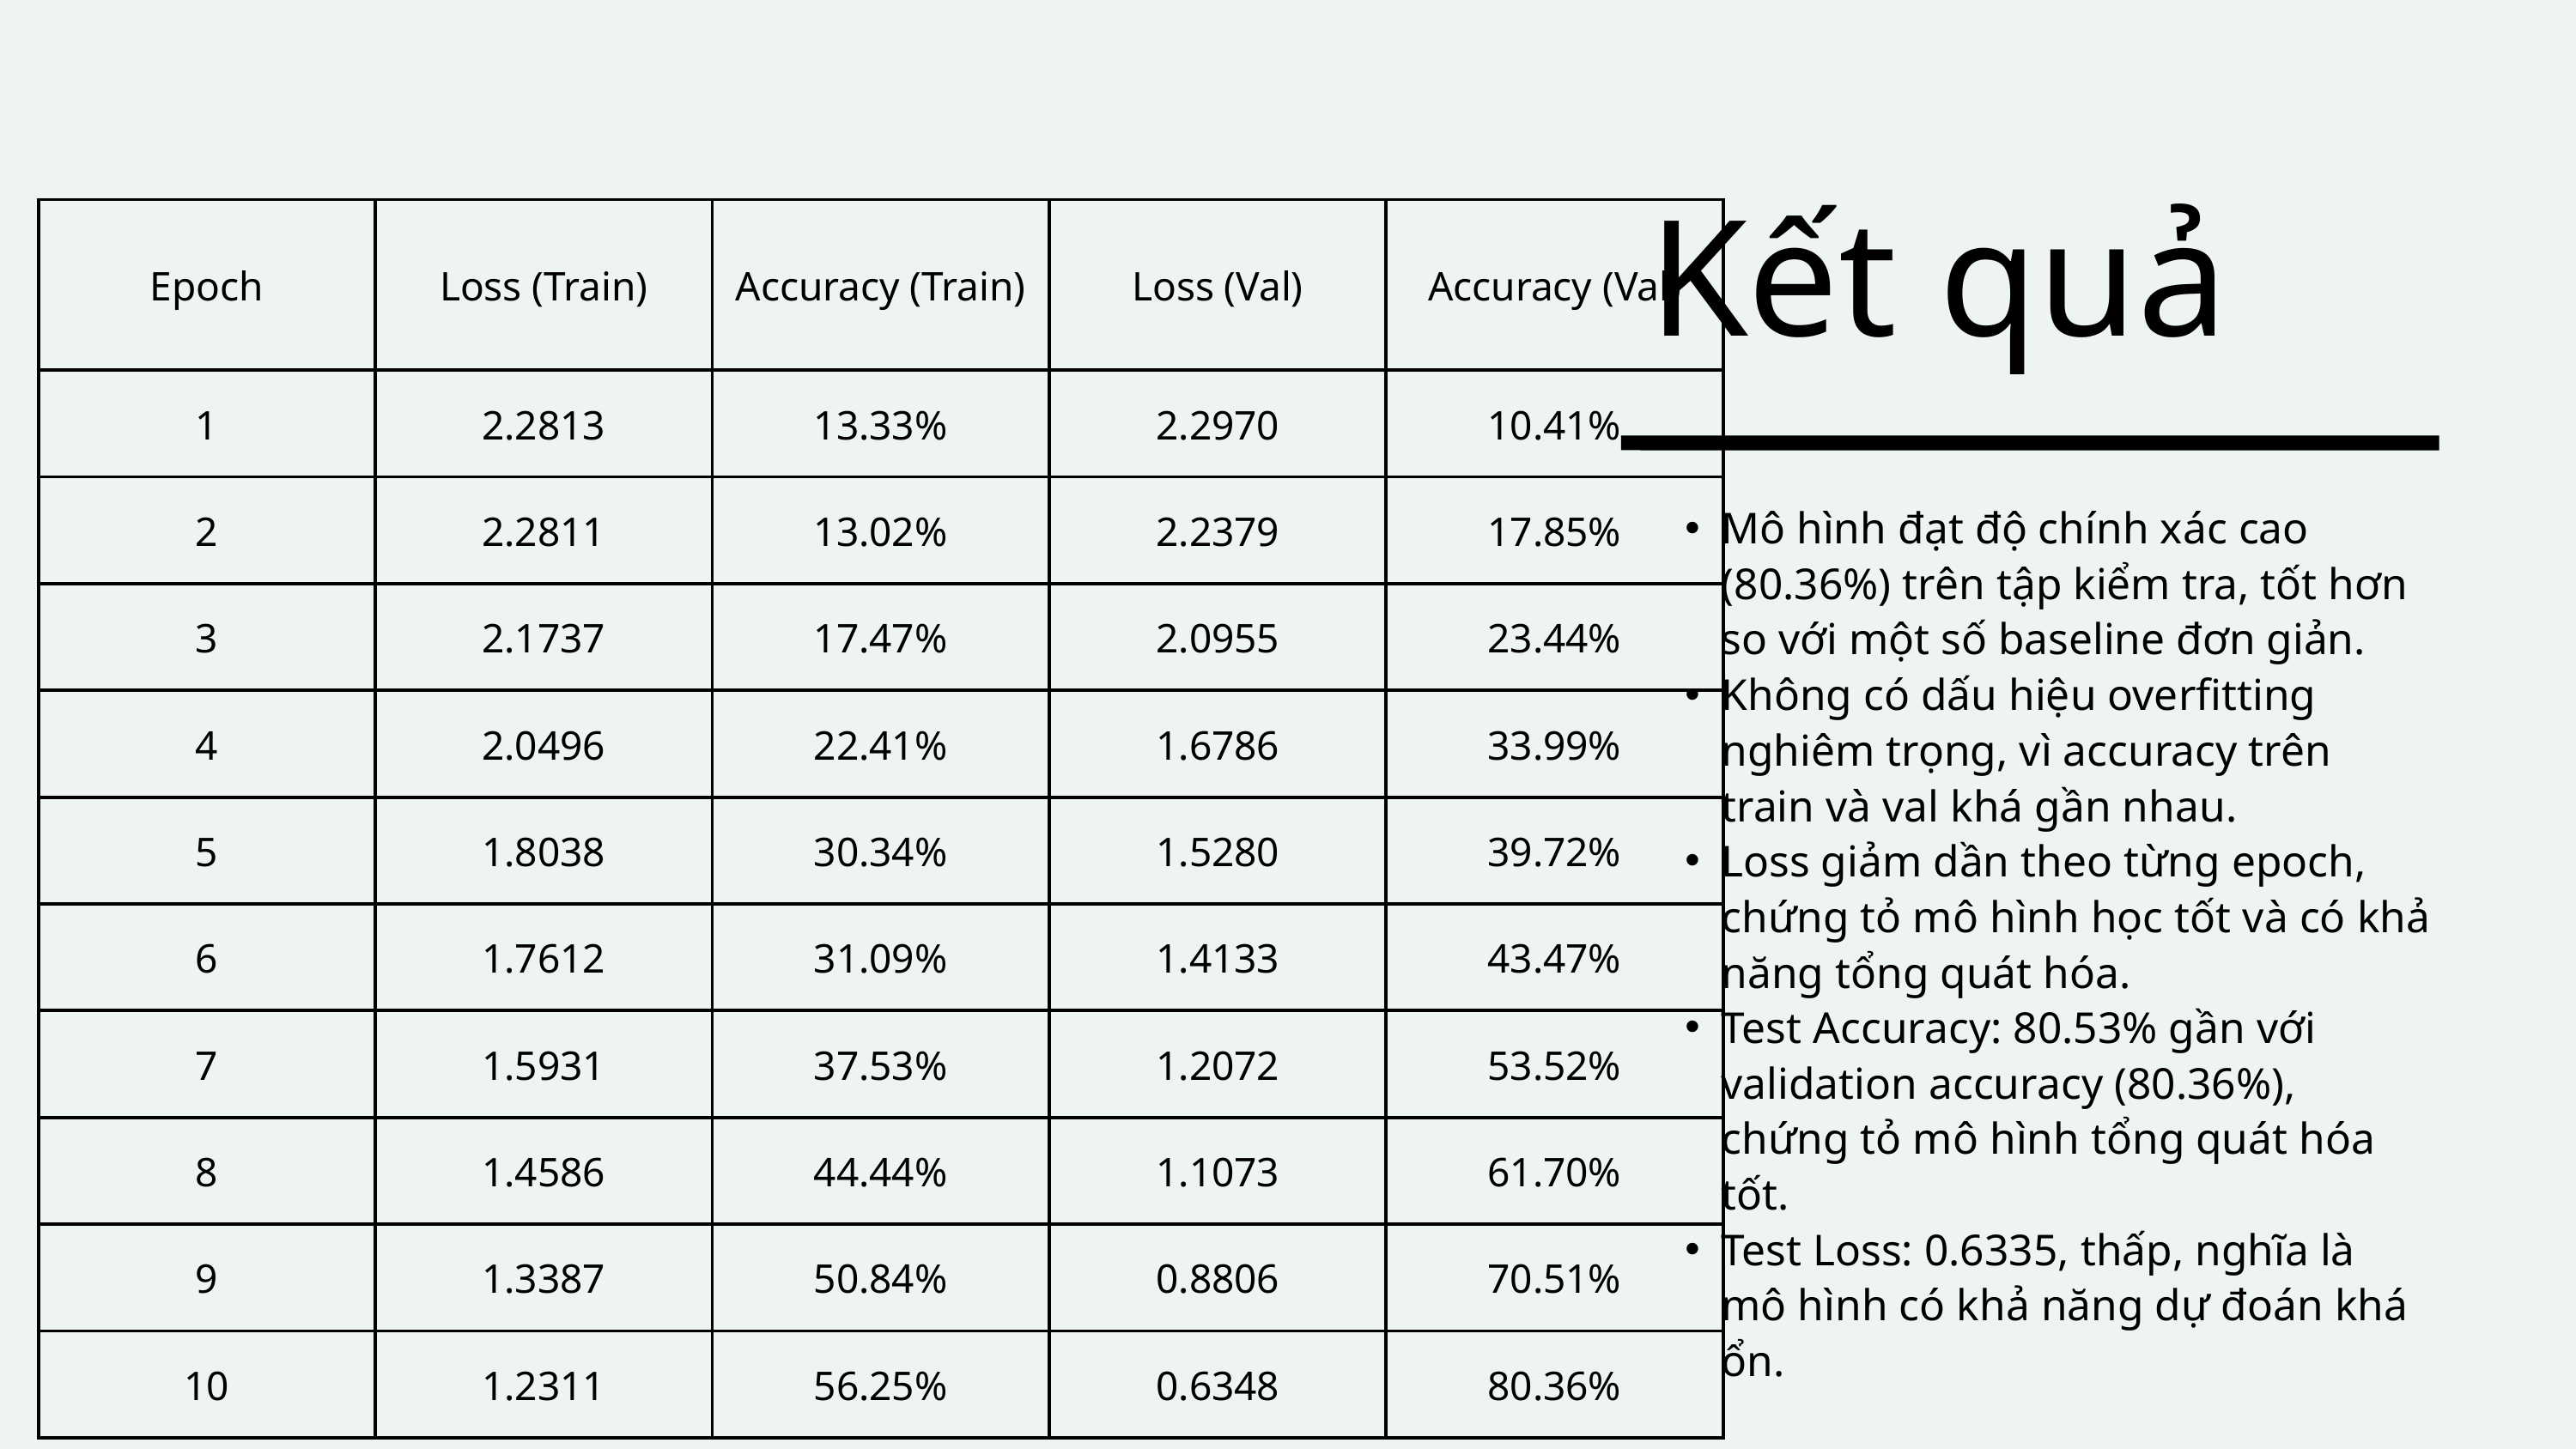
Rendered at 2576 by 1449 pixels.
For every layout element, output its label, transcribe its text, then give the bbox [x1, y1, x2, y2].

table_cell 56.25% [714, 1332, 1048, 1436]
table_cell 1.1073 [1051, 1119, 1384, 1222]
table_cell 2.2970 [1051, 372, 1384, 476]
table_cell 61.70% [1388, 1119, 1649, 1222]
table_cell 9 [40, 1226, 374, 1330]
table_cell 2.0955 [1051, 585, 1384, 688]
table_header Loss (Val) [1051, 201, 1384, 368]
table_cell 1.6786 [1051, 692, 1384, 796]
table_cell 39.72% [1388, 799, 1649, 902]
table_cell 5 [40, 799, 374, 902]
table_cell 44.44% [714, 1119, 1048, 1222]
table_cell 23.44% [1388, 585, 1649, 688]
table_cell 2 [40, 478, 374, 582]
table_cell 80.36% [1388, 1332, 1722, 1436]
table_cell 13.33% [714, 372, 1048, 476]
table_cell 53.52% [1388, 1012, 1649, 1116]
table_cell 1.4586 [377, 1119, 711, 1222]
table_cell 2.1737 [377, 585, 711, 688]
table_cell 37.53% [714, 1012, 1048, 1116]
table_cell 4 [40, 692, 374, 796]
table_cell 1.5931 [377, 1012, 711, 1116]
table_cell 10 [40, 1332, 374, 1436]
table_cell 2.0496 [377, 692, 711, 796]
table_cell 31.09% [714, 906, 1048, 1009]
table_cell 30.34% [714, 799, 1048, 902]
table_cell 70.51% [1388, 1226, 1649, 1330]
table_cell 13.02% [714, 478, 1048, 582]
table_cell 22.41% [714, 692, 1048, 796]
text_box Mô hình đạt độ chính xác cao (80.36%) trên tập kiểm tra, tốt hơn so với một số baseline đơn giản. Không có dấu hiệu overfitting nghiêm trọng, vì accuracy trên train và val khá gần nhau. Loss giảm dần theo từng epoch, chứng tỏ mô hình học tốt và có khả năng tổng quát hóa. Test Accuracy: 80.53% gần với validation accuracy (80.36%), chứng tỏ mô hình tổng quát hóa tốt. Test Loss: 0.6335, thấp, nghĩa là mô hình có khả năng dự đoán khá ổn. [1649, 496, 2432, 1385]
table_cell 2.2813 [377, 372, 711, 476]
table_cell 1.4133 [1051, 906, 1384, 1009]
table_cell 1.3387 [377, 1226, 711, 1330]
table_cell 1.2072 [1051, 1012, 1384, 1116]
table_cell 7 [40, 1012, 374, 1116]
table_cell 1.2311 [377, 1332, 711, 1436]
table_cell 2.2379 [1051, 478, 1384, 582]
table_header Accuracy (Val) [1388, 201, 1649, 368]
table_cell 1 [40, 372, 374, 476]
table_cell 33.99% [1388, 692, 1649, 796]
table_cell 8 [40, 1119, 374, 1222]
table_header Epoch [40, 201, 374, 368]
table_cell 6 [40, 906, 374, 1009]
table_cell 0.8806 [1051, 1226, 1384, 1330]
table_cell 17.85% [1388, 478, 1722, 582]
table_cell 1.7612 [377, 906, 711, 1009]
table_cell 2.2811 [377, 478, 711, 582]
table_header Accuracy (Train) [714, 201, 1048, 368]
table_cell 3 [40, 585, 374, 688]
table_cell 1.8038 [377, 799, 711, 902]
table_cell 0.6348 [1051, 1332, 1384, 1436]
table_cell 17.47% [714, 585, 1048, 688]
table_cell 43.47% [1388, 906, 1649, 1009]
table_cell 1.5280 [1051, 799, 1384, 902]
table_header Loss (Train) [377, 201, 711, 368]
text_box Kết quả [1649, 174, 2432, 368]
table_cell 50.84% [714, 1226, 1048, 1330]
table_cell 10.41% [1388, 372, 1722, 476]
